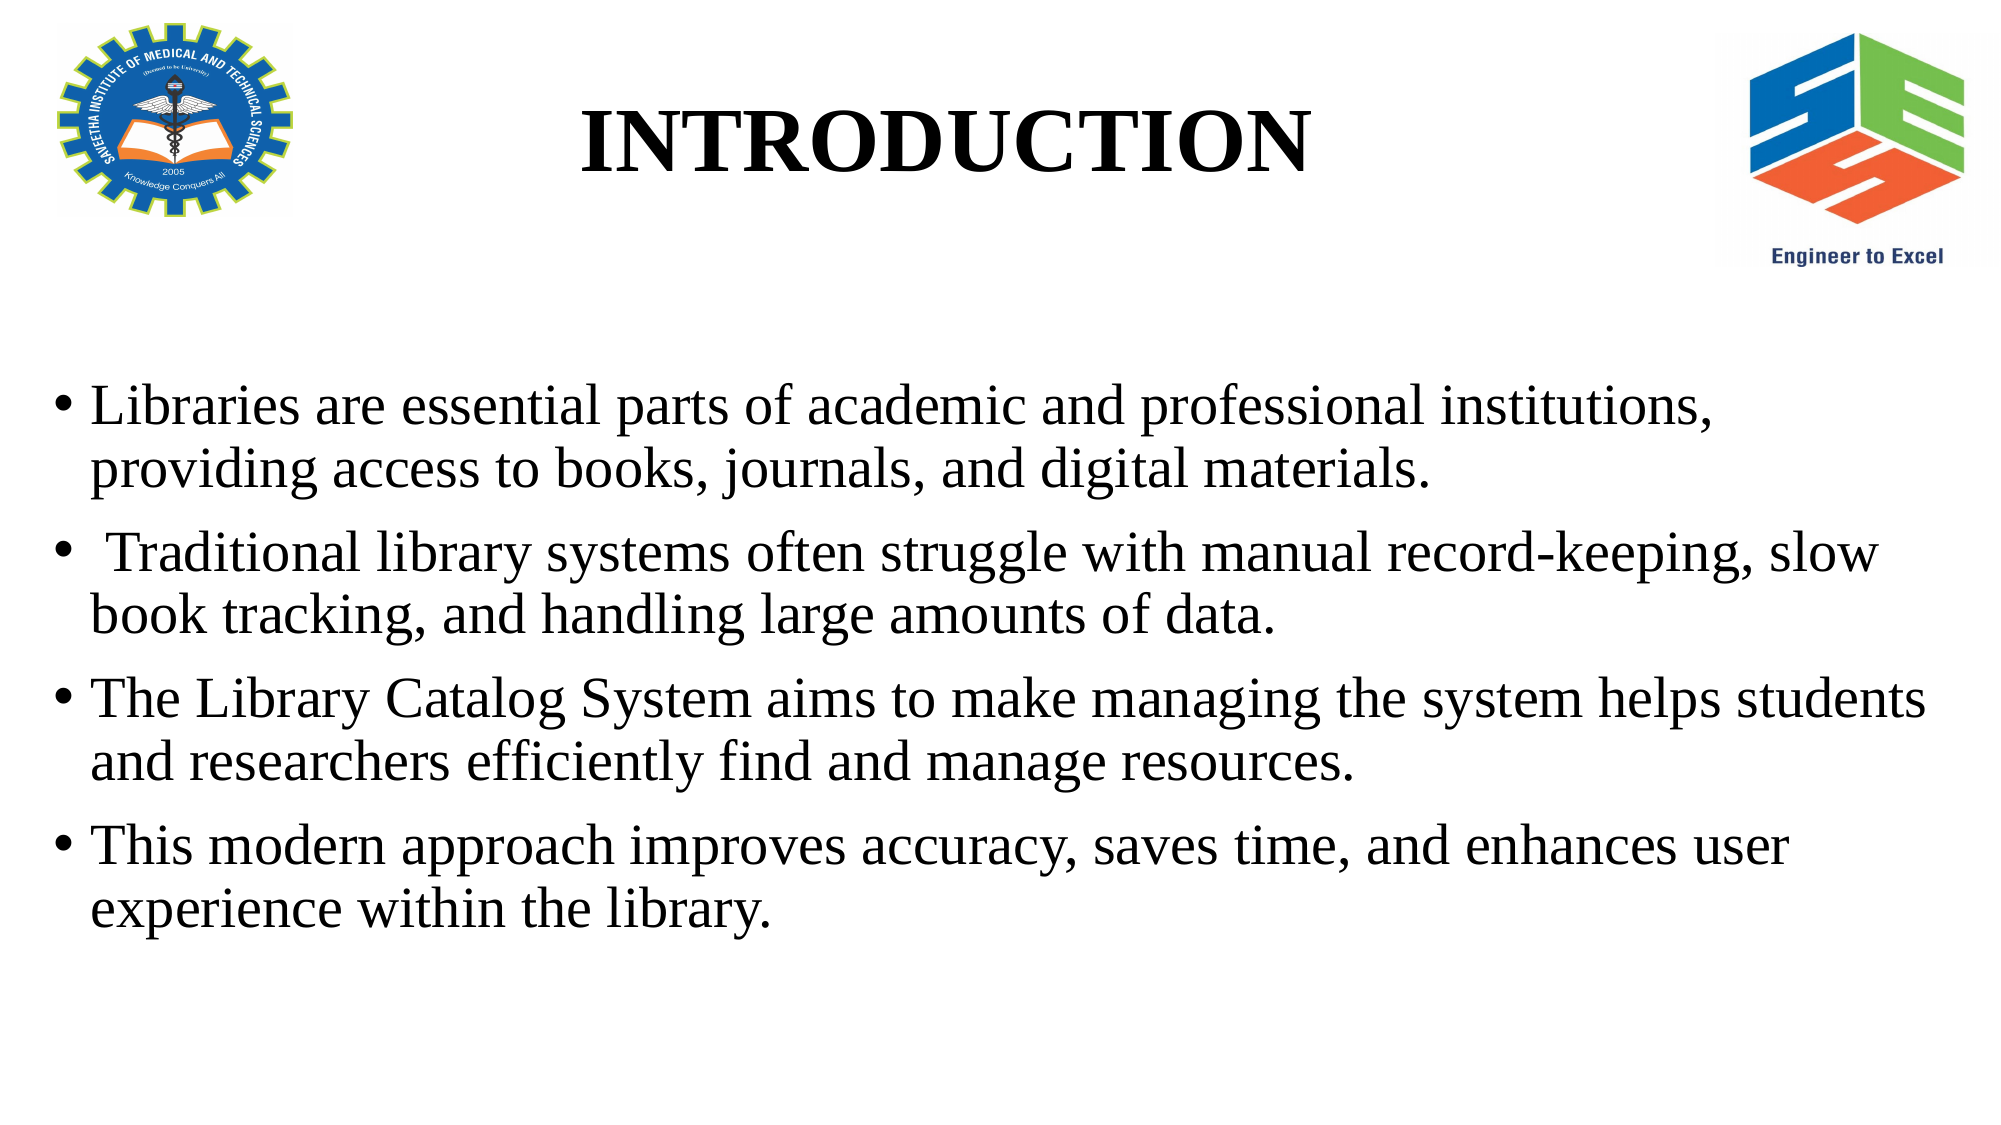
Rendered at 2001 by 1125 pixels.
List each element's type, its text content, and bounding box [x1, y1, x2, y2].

title INTRODUCTION [564, 66, 1715, 217]
list Libraries are essential parts of academic and professional institutions, providing access to books, journals, and digital materials. Traditional library systems often struggle with manual record-keeping, slow book tracking, and handling large amounts of data. The Library Catalog System aims to make managing the system helps students and researchers efficiently find and manage resources. This modern approach improves accuracy, saves time, and enhances user experience within the library. [38, 330, 1954, 984]
picture [1715, 33, 2000, 267]
picture [57, 23, 293, 217]
